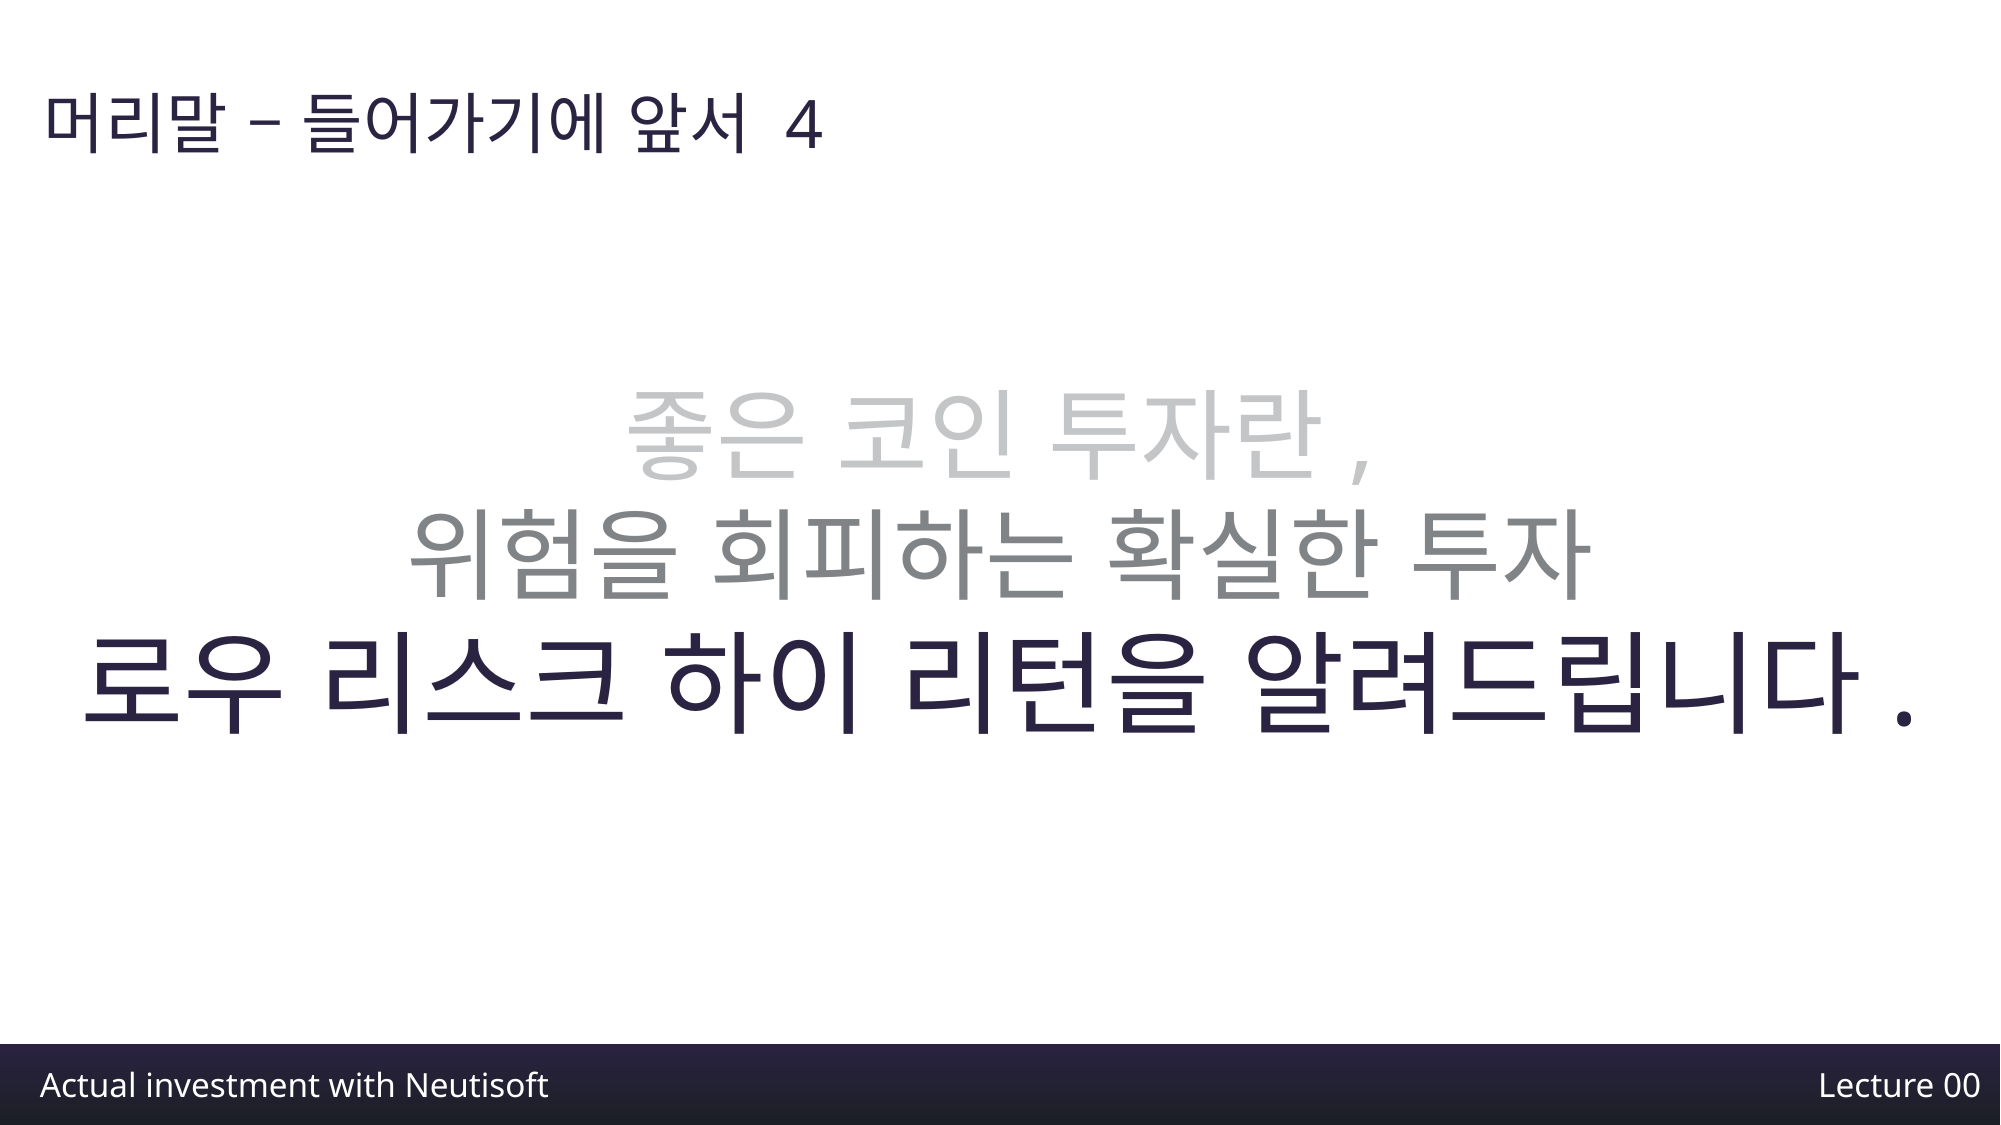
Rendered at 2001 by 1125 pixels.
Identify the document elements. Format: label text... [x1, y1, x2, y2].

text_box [0, 1044, 2000, 1125]
text_box 머리말 – 들어가기에 앞서 4 [29, 74, 839, 170]
text_box 좋은 코인 투자란, 위험을 회피하는 확실한 투자 로우 리스크 하이 리턴을 알려드립니다. [65, 365, 1935, 756]
